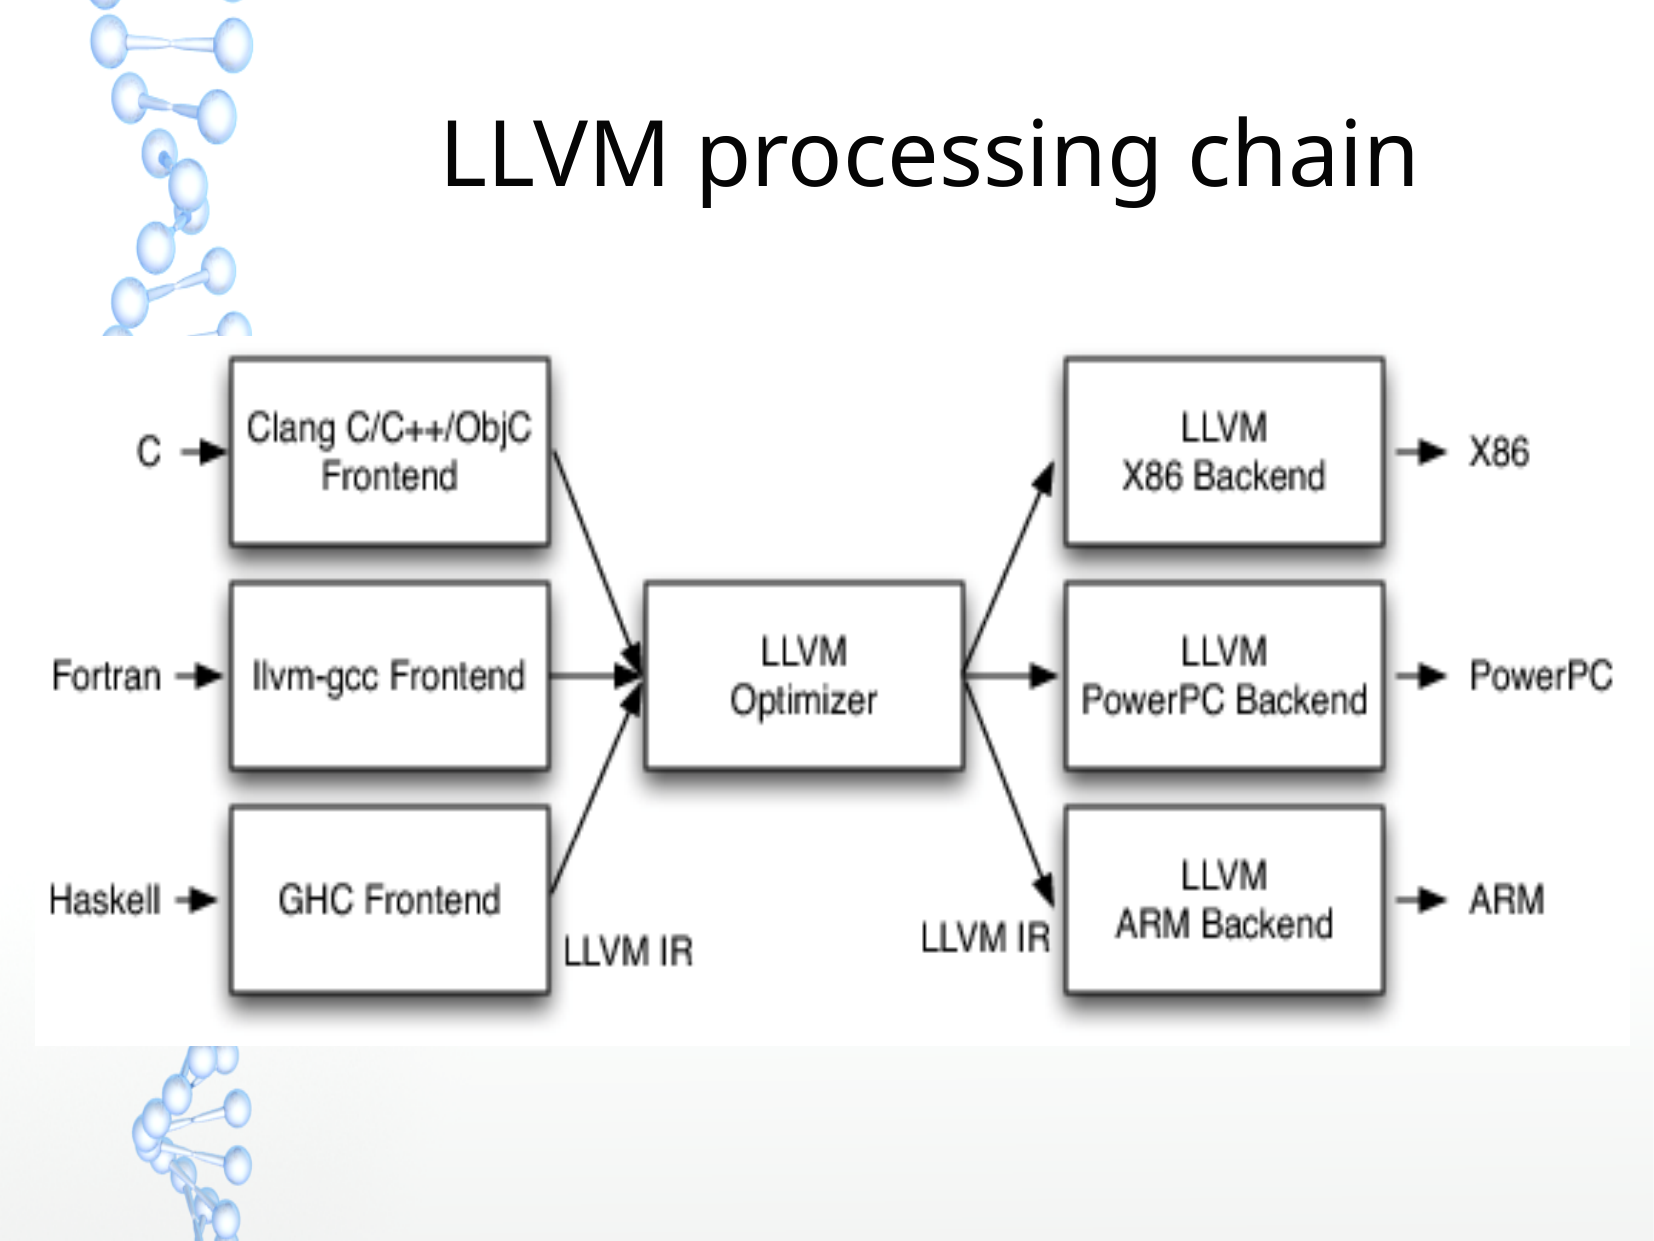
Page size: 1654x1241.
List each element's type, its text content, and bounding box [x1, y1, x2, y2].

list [35, 336, 1631, 1046]
picture [0, 0, 1654, 1241]
title LLVM processing chain [265, 47, 1595, 252]
